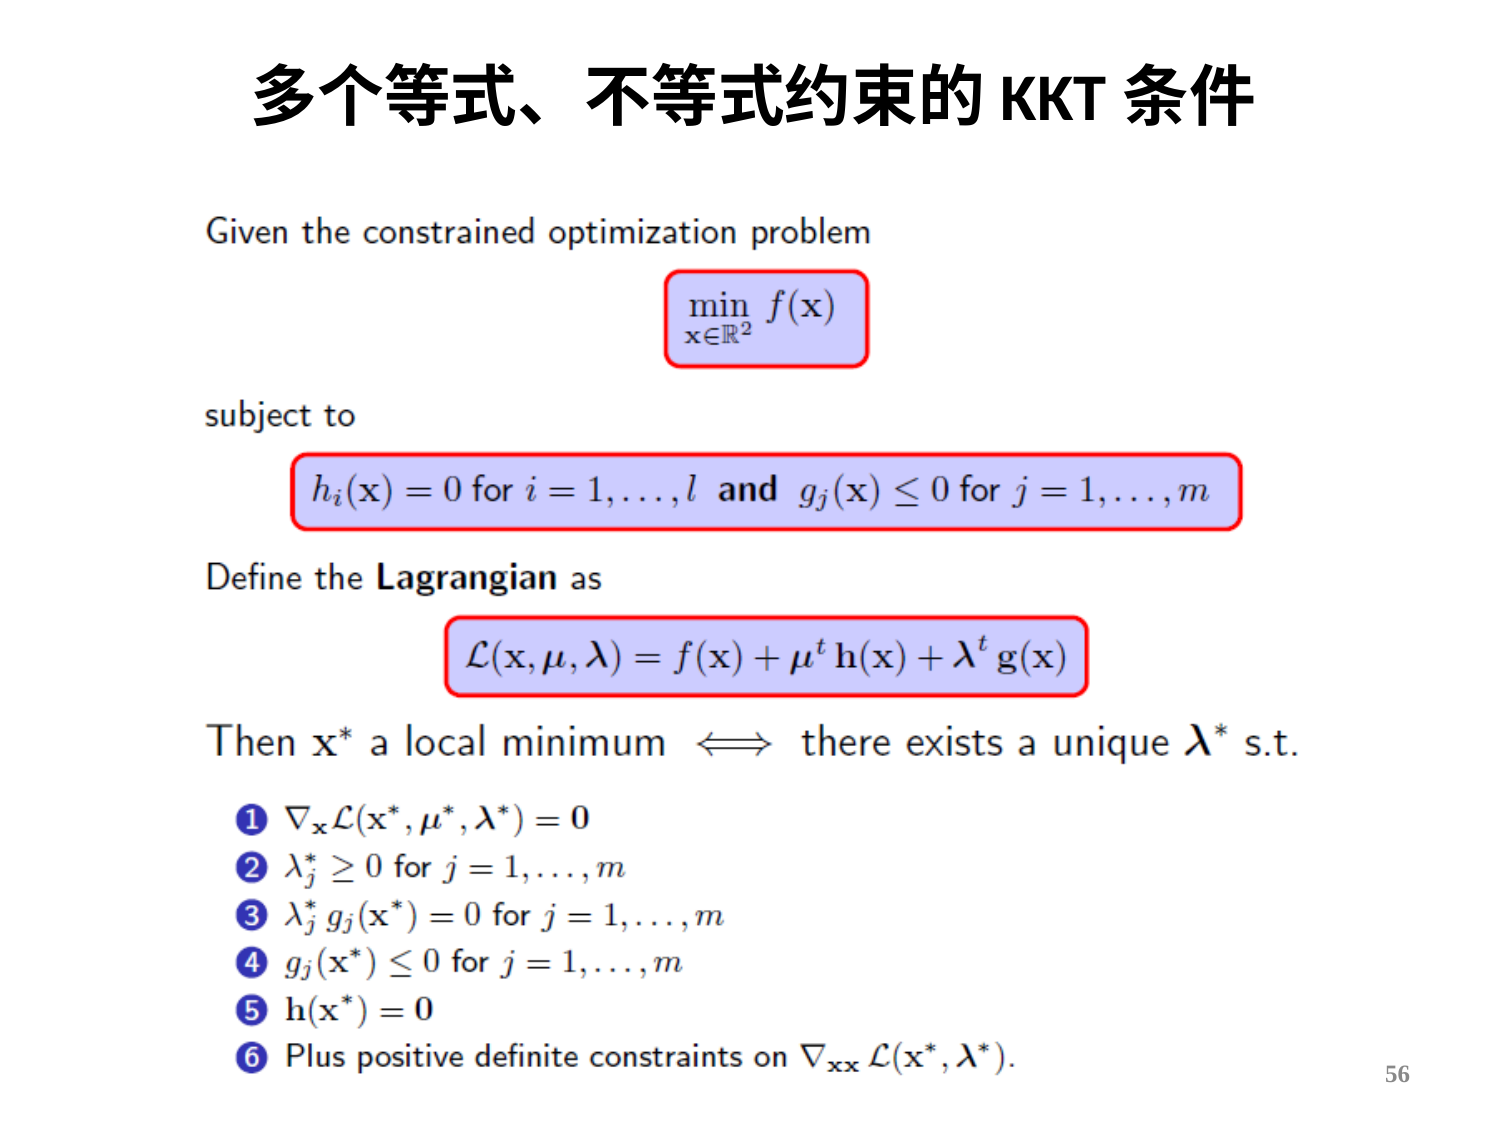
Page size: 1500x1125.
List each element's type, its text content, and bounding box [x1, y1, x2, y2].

slide_number 56 [1074, 1042, 1425, 1103]
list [183, 212, 1321, 1082]
title 多个等式、不等式约束的KKT条件 [78, 0, 1429, 188]
